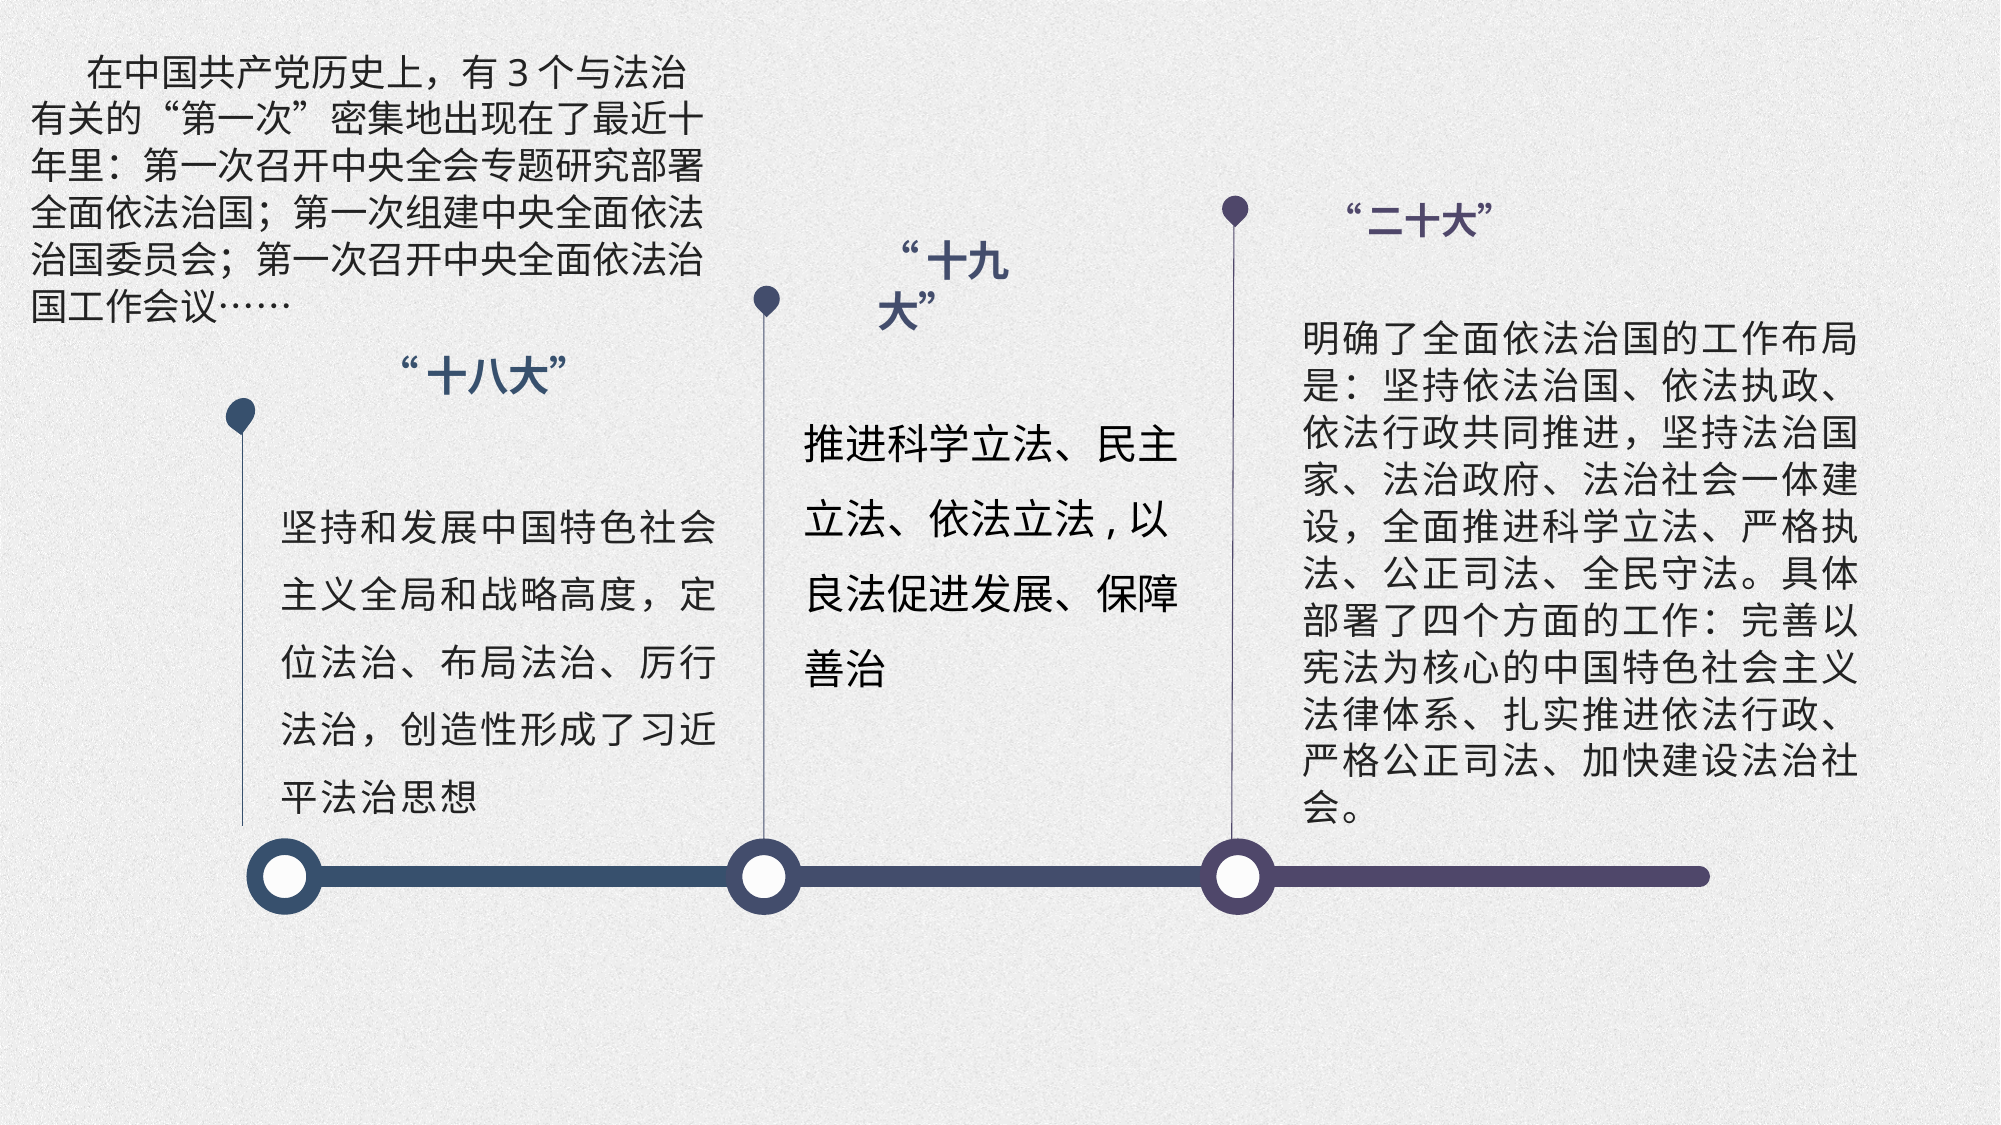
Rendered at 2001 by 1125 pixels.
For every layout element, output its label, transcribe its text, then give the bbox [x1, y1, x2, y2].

text_box 坚持和发展中国特色社会主义全局和战略高度，定位法治、布局法治、厉行法治，创造性形成了习近平法治思想 [265, 481, 749, 848]
text_box [1207, 845, 1269, 908]
text_box [321, 481, 614, 545]
text_box “二十大” [1310, 190, 1532, 276]
text_box [752, 284, 781, 319]
text_box [1274, 481, 1568, 545]
text_box [253, 845, 316, 908]
text_box “十八大” [363, 342, 621, 429]
picture [0, 0, 2001, 1125]
text_box [1221, 194, 1250, 229]
text_box 明确了全面依法治国的工作布局是：坚持依法治国、依法执政、依法行政共同推进，坚持法治国家、法治政府、法治社会一体建设，全面推进科学立法、严格执法、公正司法、全民守法。具体部署了四个方面的工作：完善以宪法为核心的中国特色社会主义法律体系、扎实推进依法行政、严格公正司法、加快建设法治社会。 [1213, 313, 1894, 848]
text_box 推进科学立法、民主立法、依法立法,以良法促进发展、保障善治 [788, 392, 1204, 751]
text_box [224, 396, 257, 437]
text_box 在中国共产党历史上，有3个与法治有关的“第一次”密集地出现在了最近十年里：第一次召开中央全会专题研究部署全面依法治国；第一次组建中央全面依法治国委员会；第一次召开中央全面依法治国工作会议…… [15, 39, 730, 336]
text_box “十九大” [862, 227, 1084, 344]
text_box [732, 845, 795, 908]
